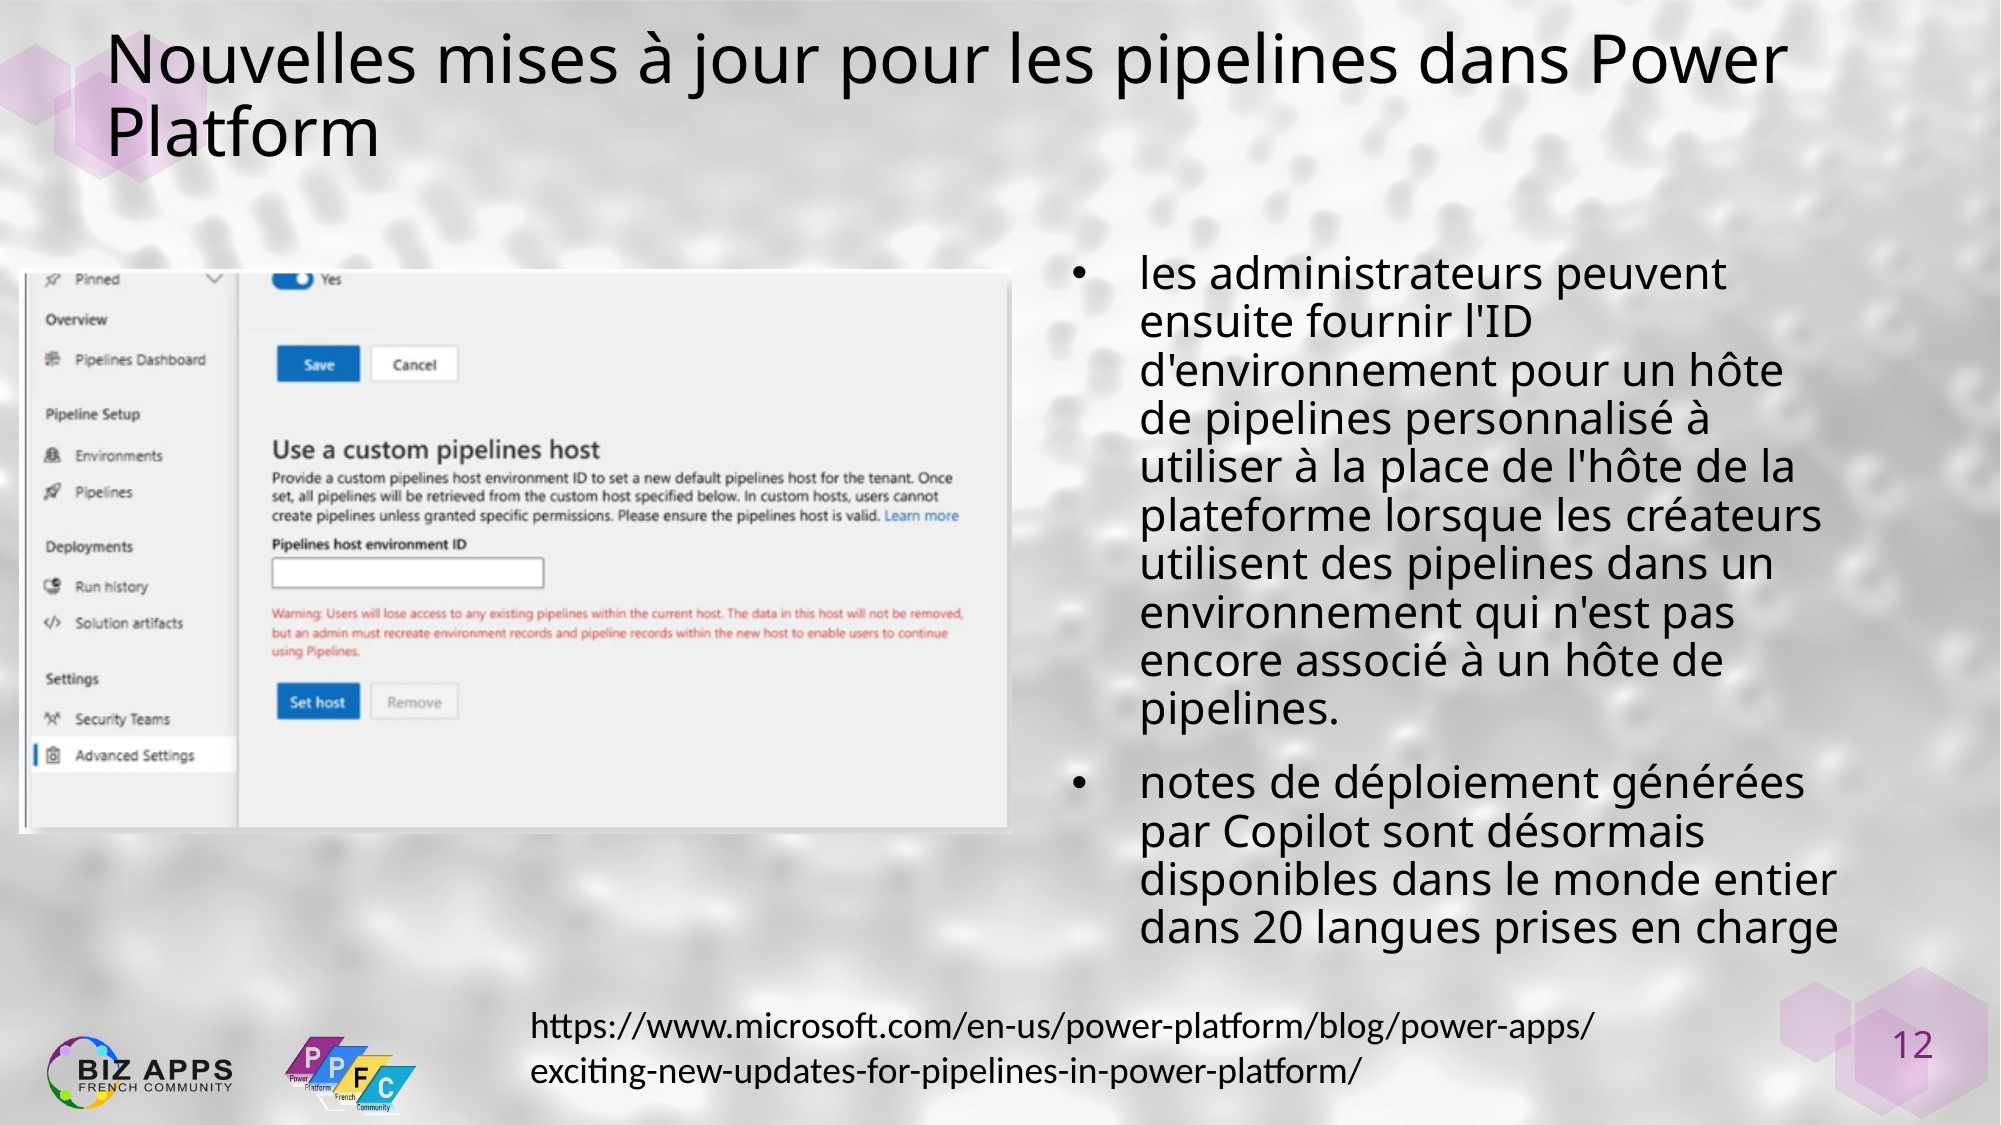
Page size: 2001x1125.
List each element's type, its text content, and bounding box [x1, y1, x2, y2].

slide_number 12 [1837, 1015, 1988, 1077]
picture [0, 0, 2001, 1125]
text_box https://www.microsoft.com/en-us/power-platform/blog/power-apps/exciting-new-updates-for-pipelines-in-power-platform/ [515, 993, 1640, 1098]
list les administrateurs peuvent ensuite fournir l'ID d'environnement pour un hôte de pipelines personnalisé à utiliser à la place de l'hôte de la plateforme lorsque les créateurs utilisent des pipelines dans un environnement qui n'est pas encore associé à un hôte de pipelines. notes de déploiement générées par Copilot sont désormais disponibles dans le monde entier dans 20 langues prises en charge [1056, 243, 1863, 1014]
title Nouvelles mises à jour pour les pipelines dans Power Platform [90, 17, 1850, 180]
